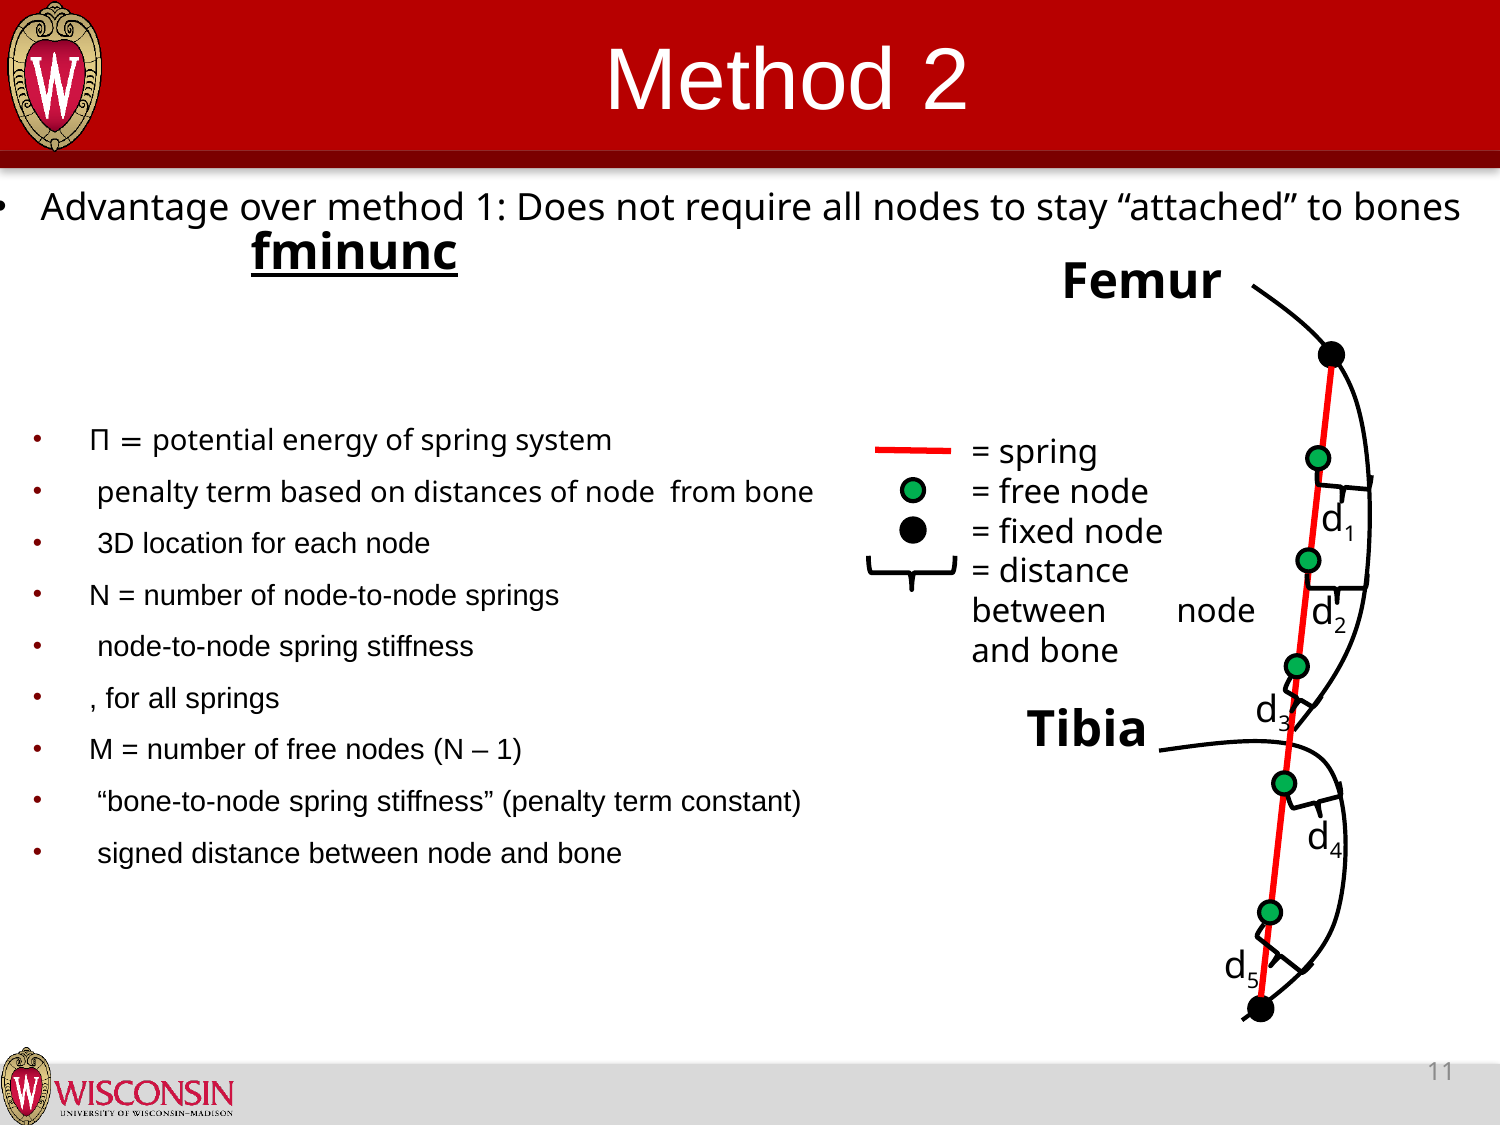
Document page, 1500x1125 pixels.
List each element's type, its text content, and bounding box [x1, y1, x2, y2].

text_box fminunc [235, 236, 474, 287]
title Method 2 [145, 21, 1430, 148]
picture [7, 1, 102, 152]
text_box Advantage over method 1: Does not require all nodes to stay “attached” to bones [0, 175, 1488, 236]
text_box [868, 422, 1289, 640]
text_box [1020, 240, 1371, 1021]
slide_number 11 [1120, 1042, 1471, 1103]
picture [1, 1047, 234, 1125]
